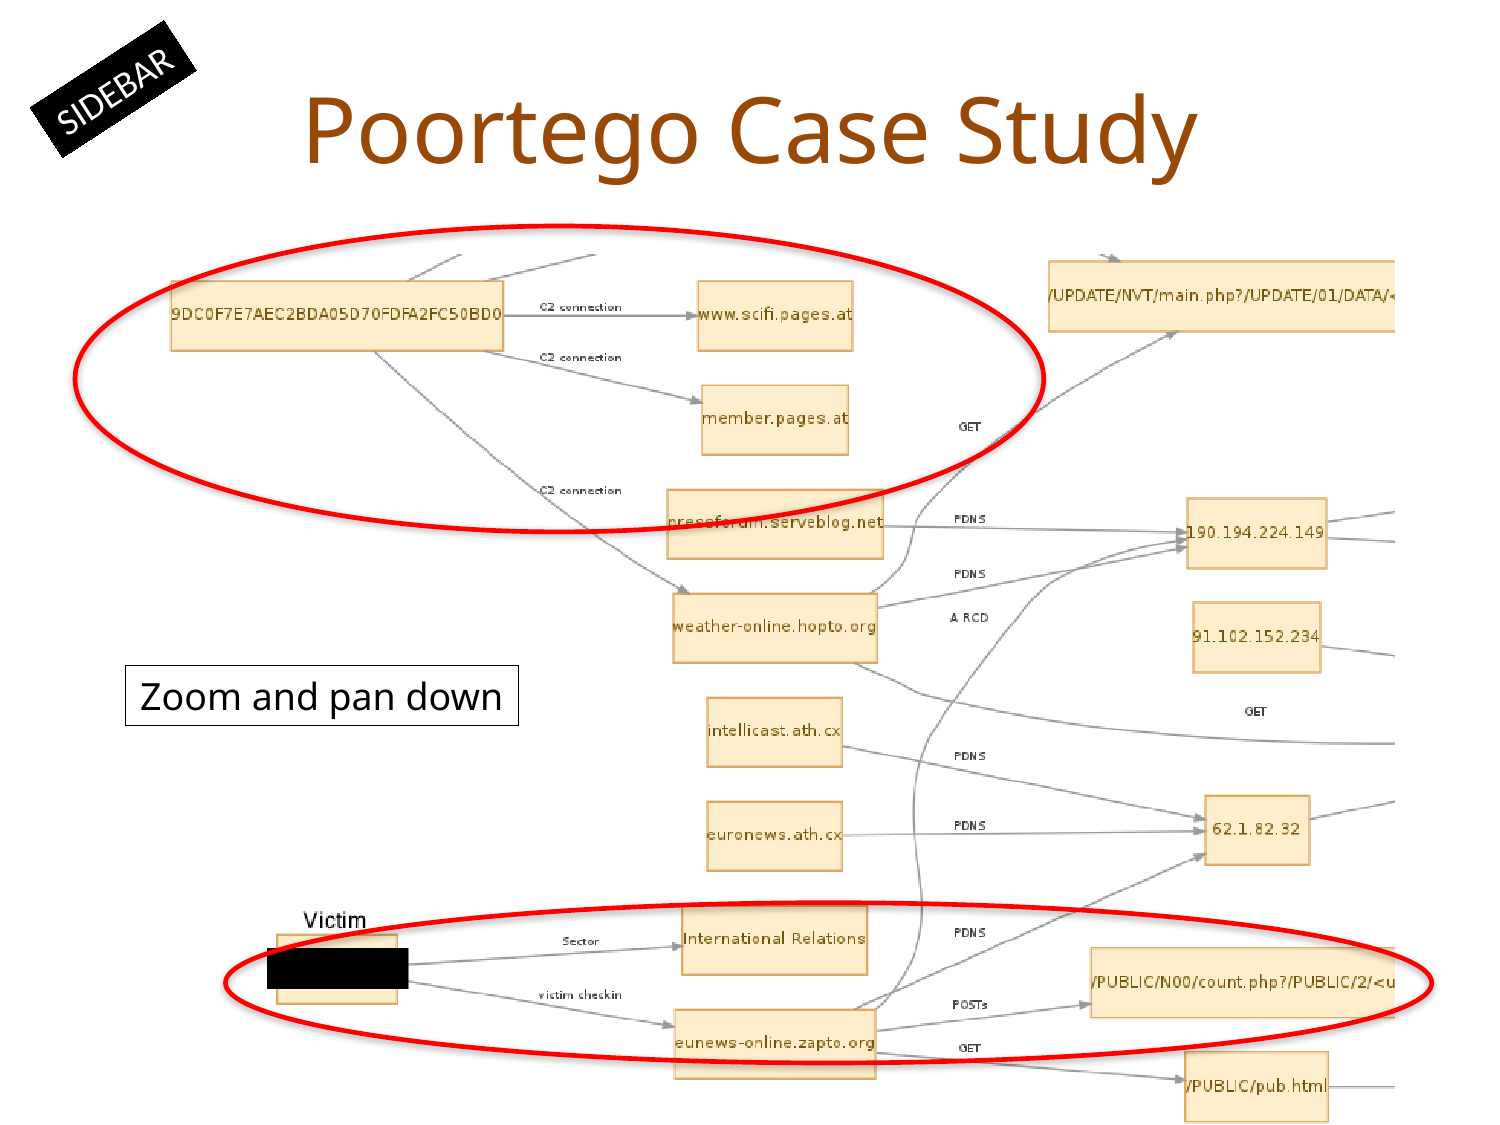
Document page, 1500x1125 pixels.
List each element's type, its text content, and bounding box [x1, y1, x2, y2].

text_box [285, 225, 834, 252]
text_box SIDEBAR [30, 20, 197, 158]
picture [168, 254, 1395, 1125]
text_box Zoom and pan down [125, 665, 163, 726]
text_box [74, 290, 163, 468]
title Poortego Case Study [75, 32, 1425, 221]
text_box [1400, 956, 1433, 1010]
